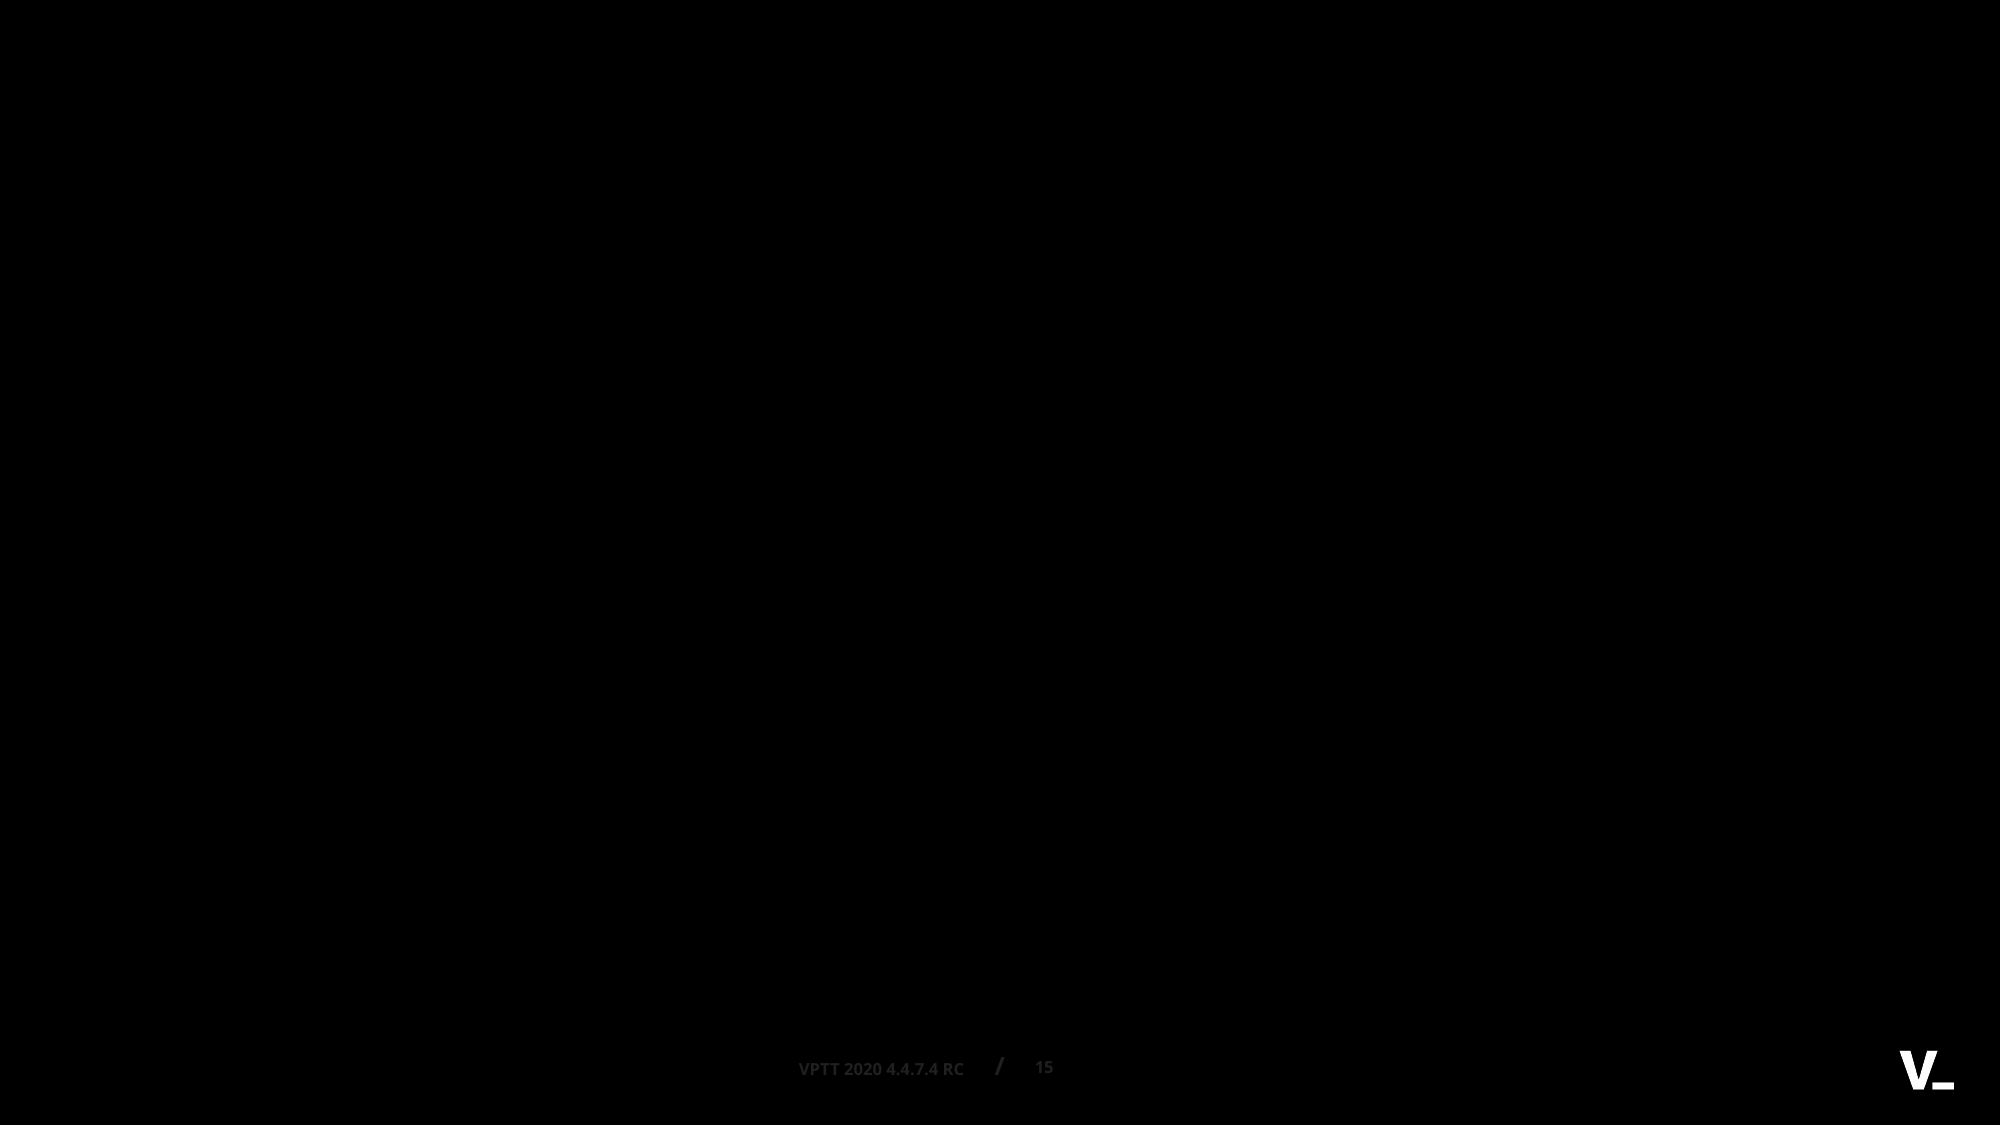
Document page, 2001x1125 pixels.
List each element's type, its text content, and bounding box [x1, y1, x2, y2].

text_box VPTT 2020 4.4.7.4 RC / [606, 1040, 1020, 1099]
picture [1882, 1025, 1971, 1115]
text_box 15 [1020, 1039, 1101, 1098]
